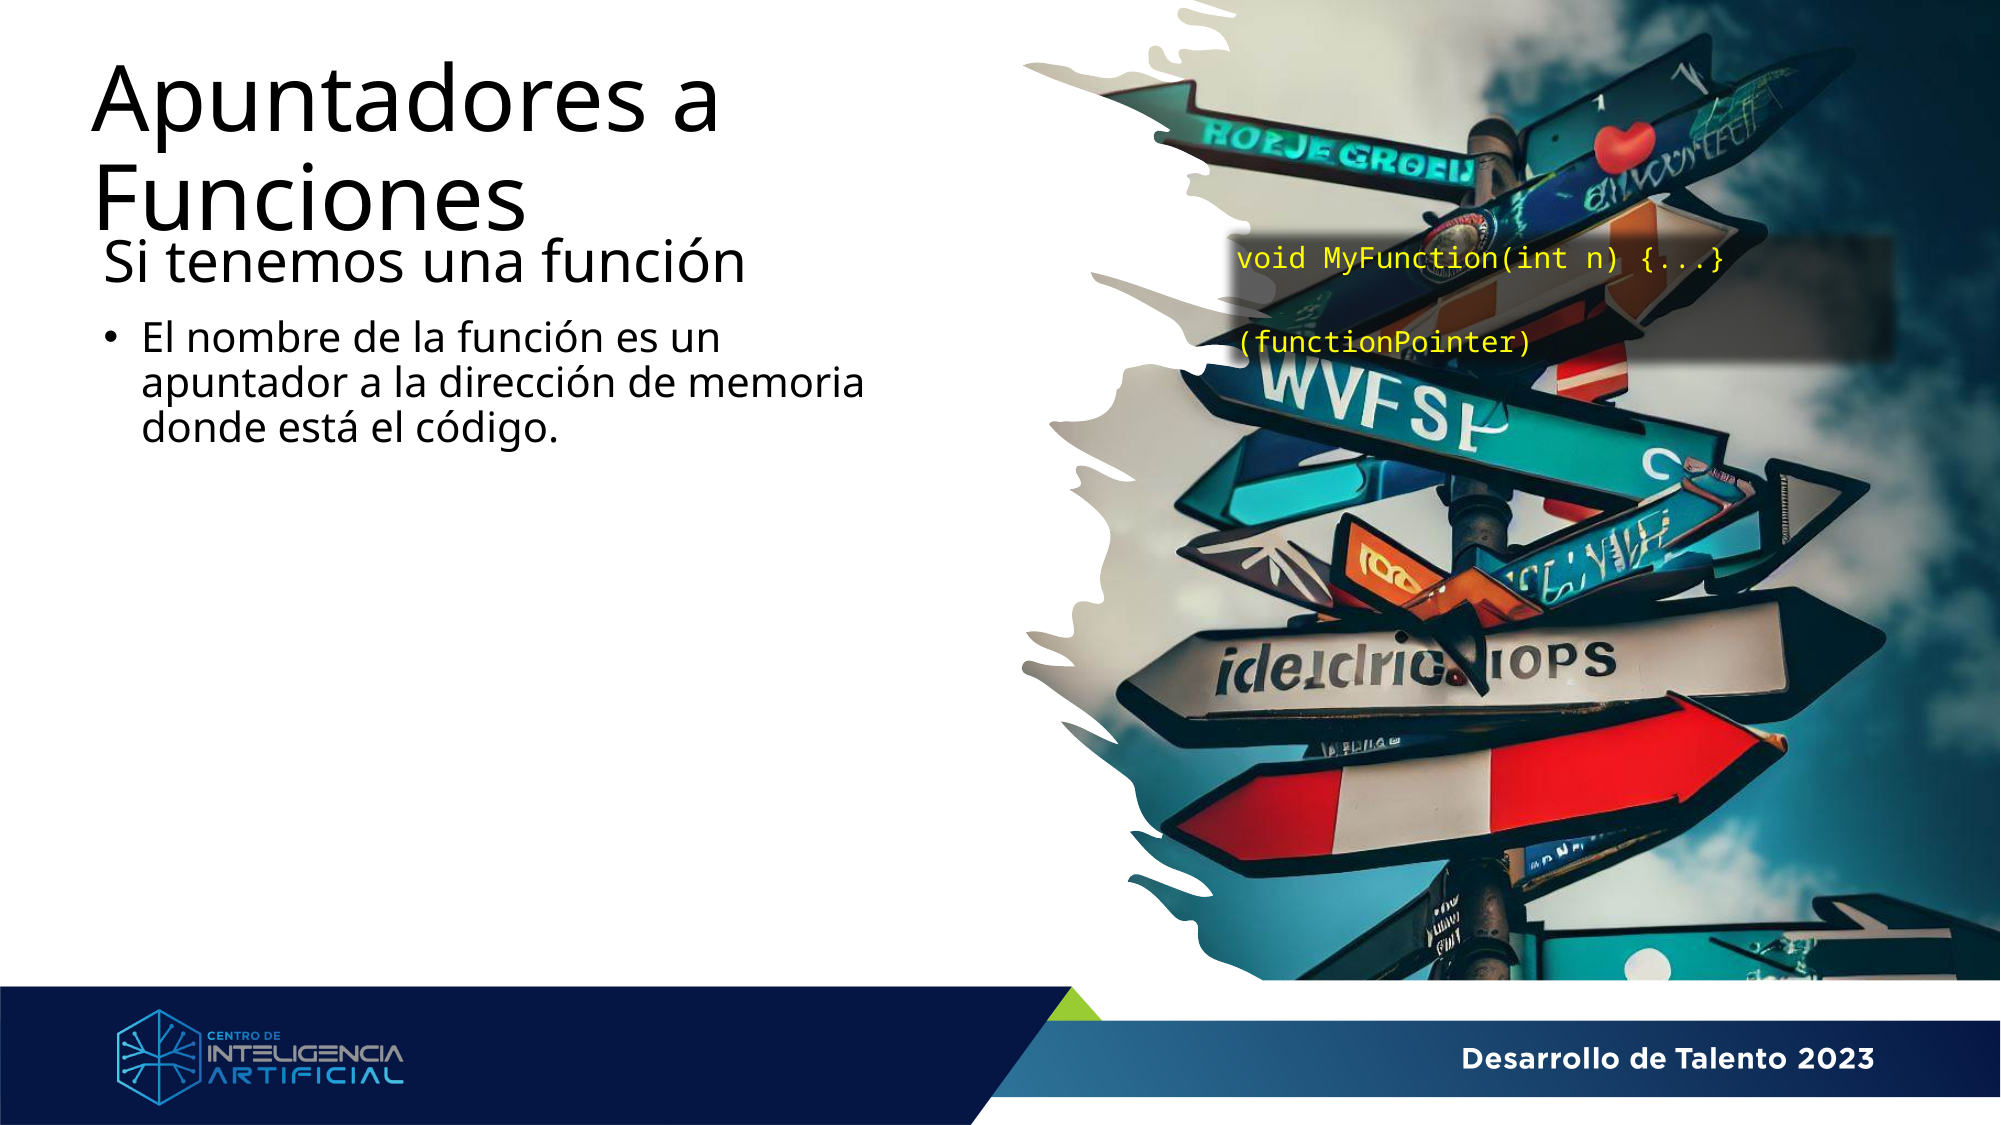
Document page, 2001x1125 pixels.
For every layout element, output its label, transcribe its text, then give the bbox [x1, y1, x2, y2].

picture [0, 0, 2001, 1125]
list Si tenemos una función El nombre de la función es un apuntador a la dirección de memoria donde está el código. [88, 225, 933, 900]
title Apuntadores a Funciones [76, 42, 1021, 260]
